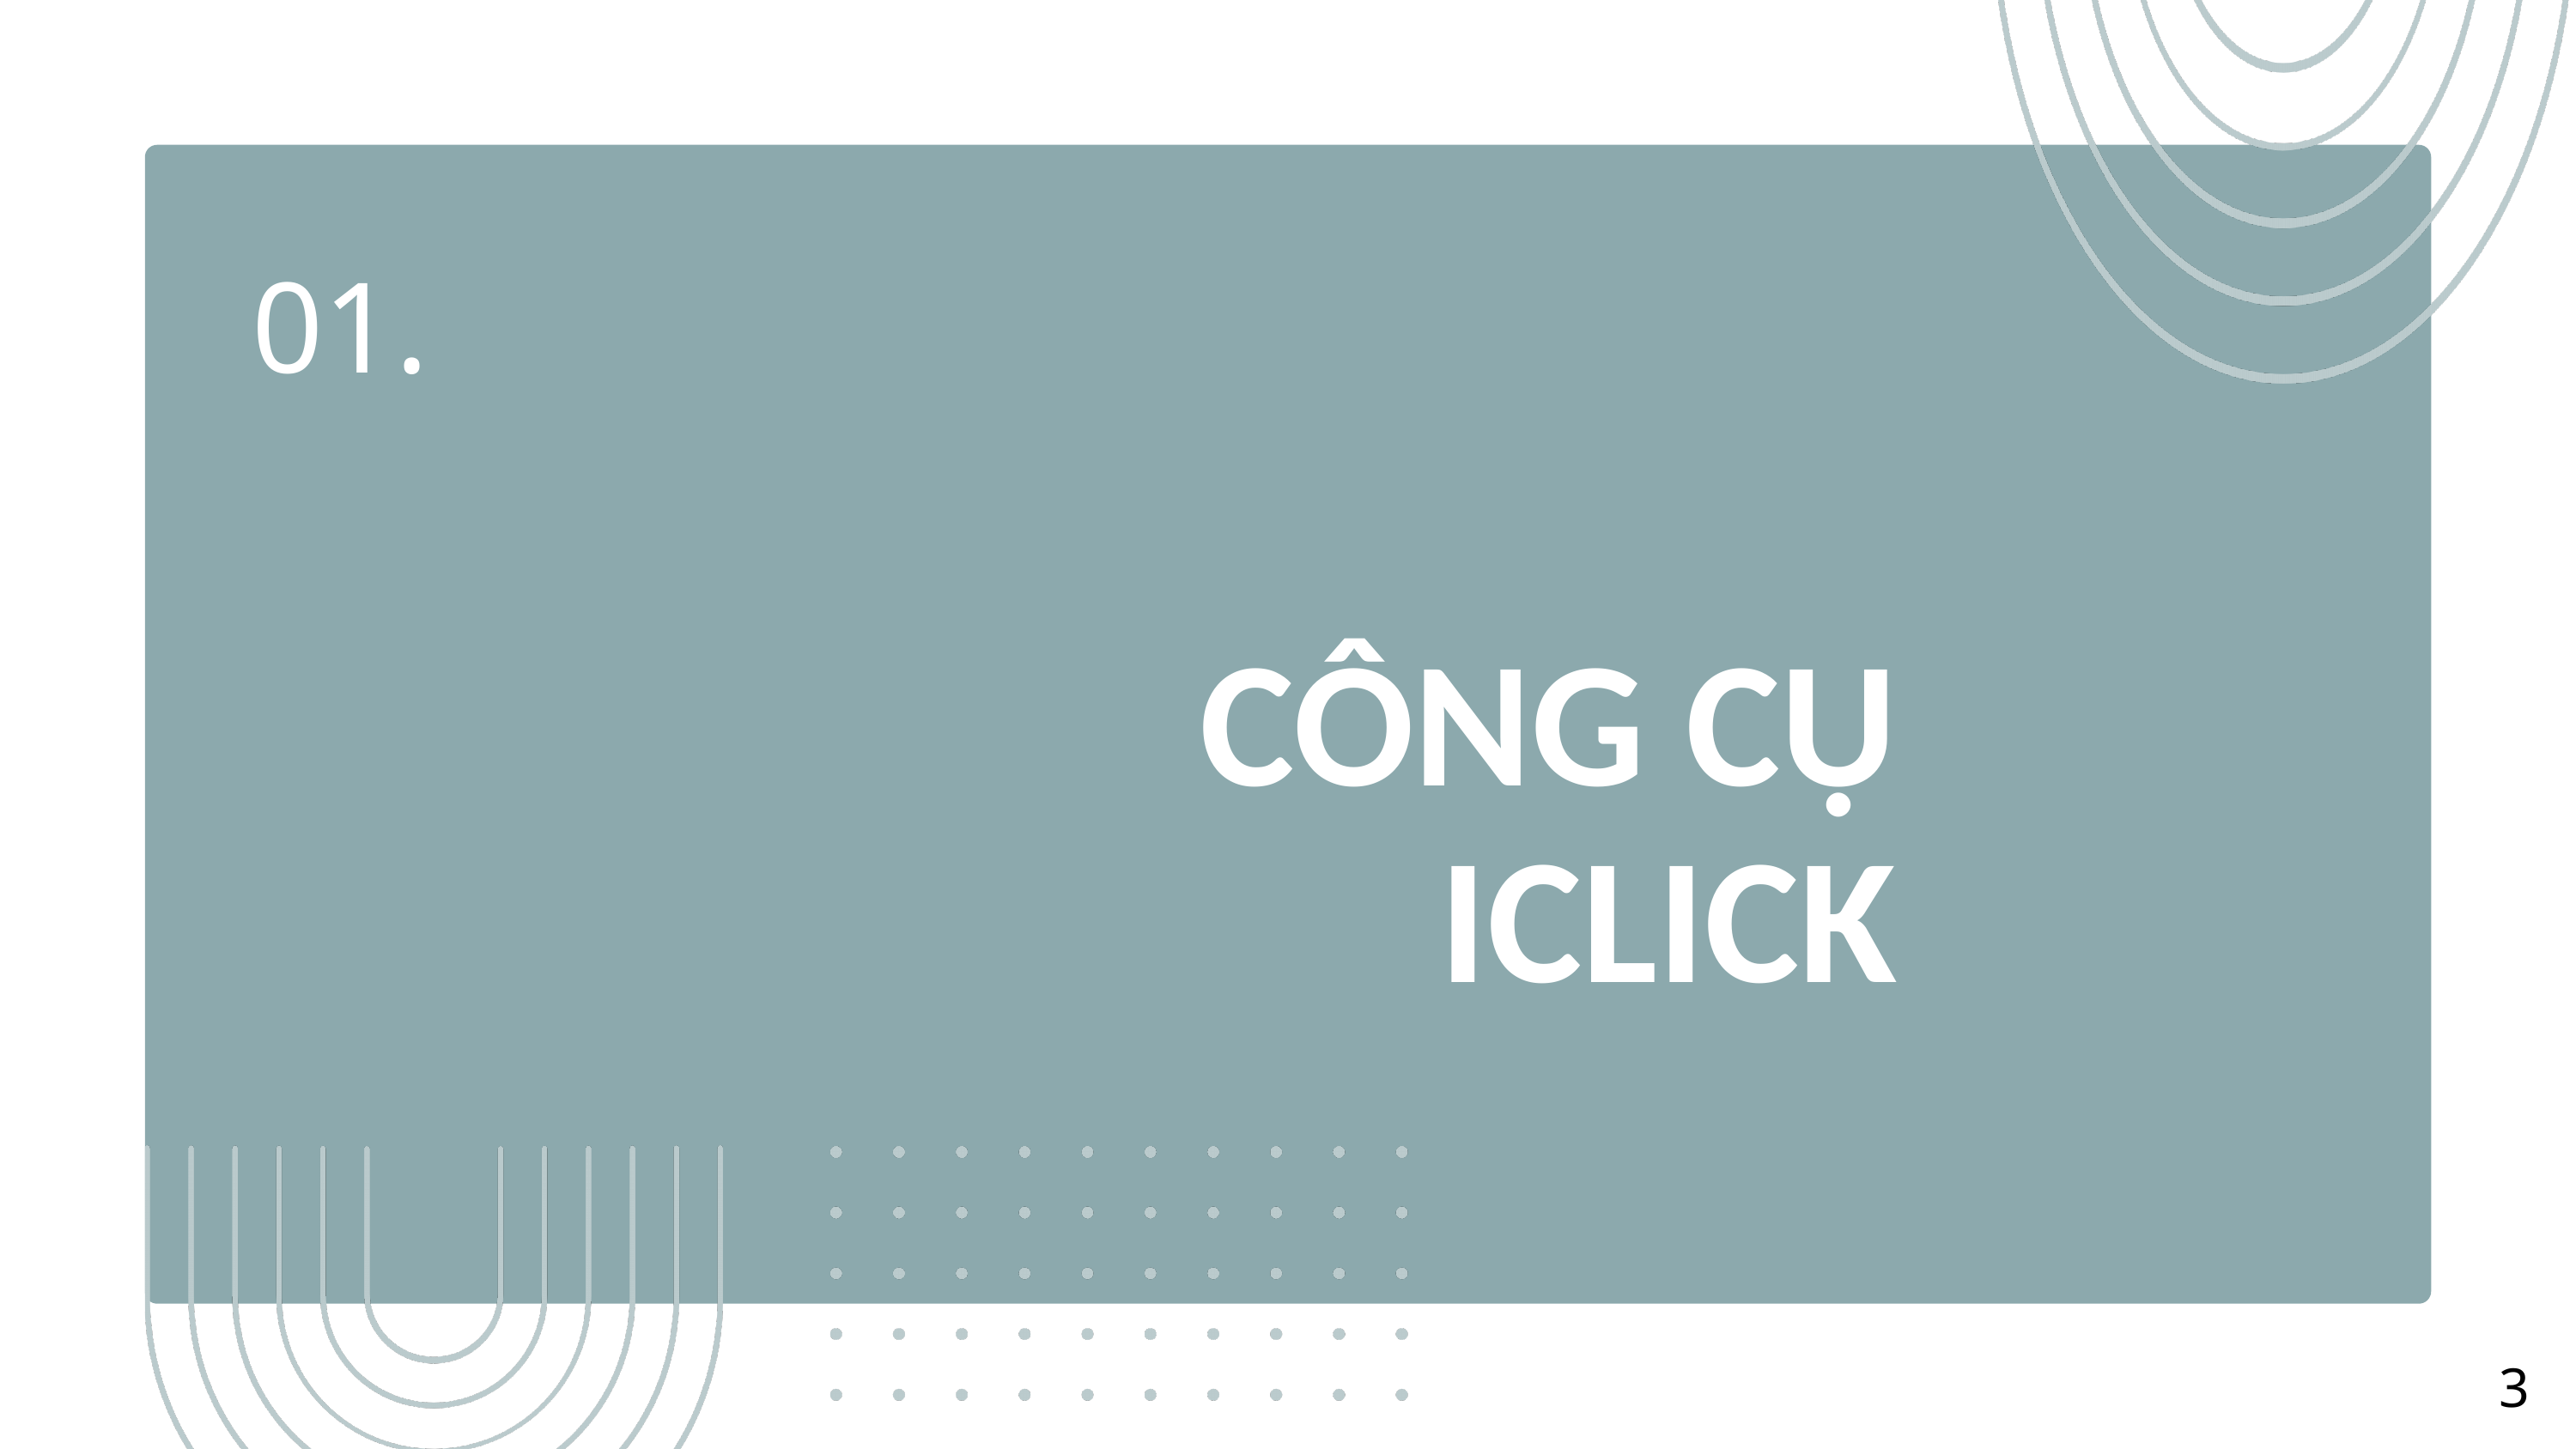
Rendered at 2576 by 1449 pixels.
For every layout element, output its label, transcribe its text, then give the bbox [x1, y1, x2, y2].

text_box 3 [2499, 1343, 2530, 1419]
text_box [1990, 0, 2576, 384]
text_box [144, 1310, 723, 1449]
text_box [829, 1311, 1408, 1449]
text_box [144, 144, 2432, 1304]
